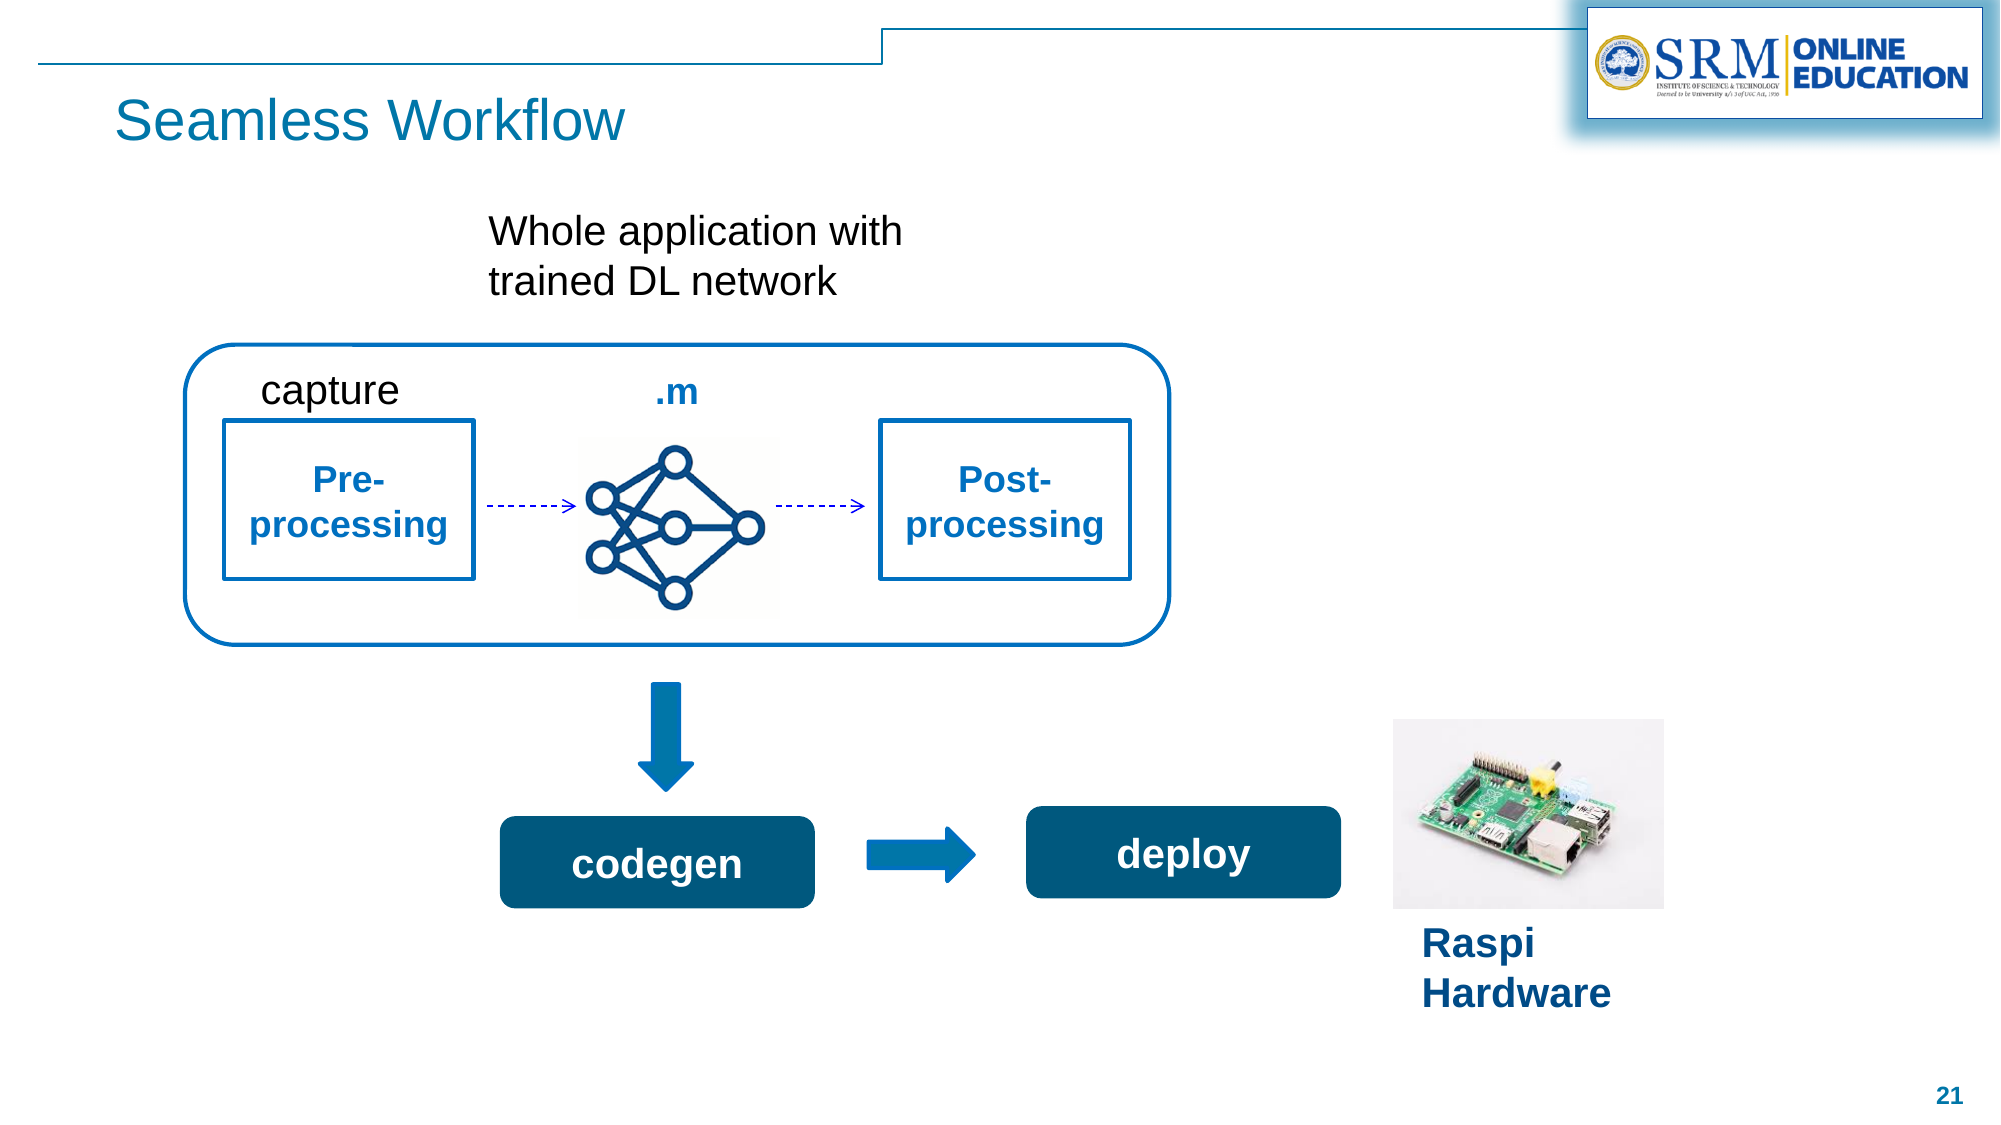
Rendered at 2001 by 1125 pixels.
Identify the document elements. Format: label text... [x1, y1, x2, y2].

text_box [184, 195, 1674, 909]
text_box Raspi Hardware [1406, 912, 1677, 1024]
picture [1586, 3, 1983, 119]
title Seamless Workflow [99, 75, 1867, 238]
picture [1393, 718, 1664, 909]
